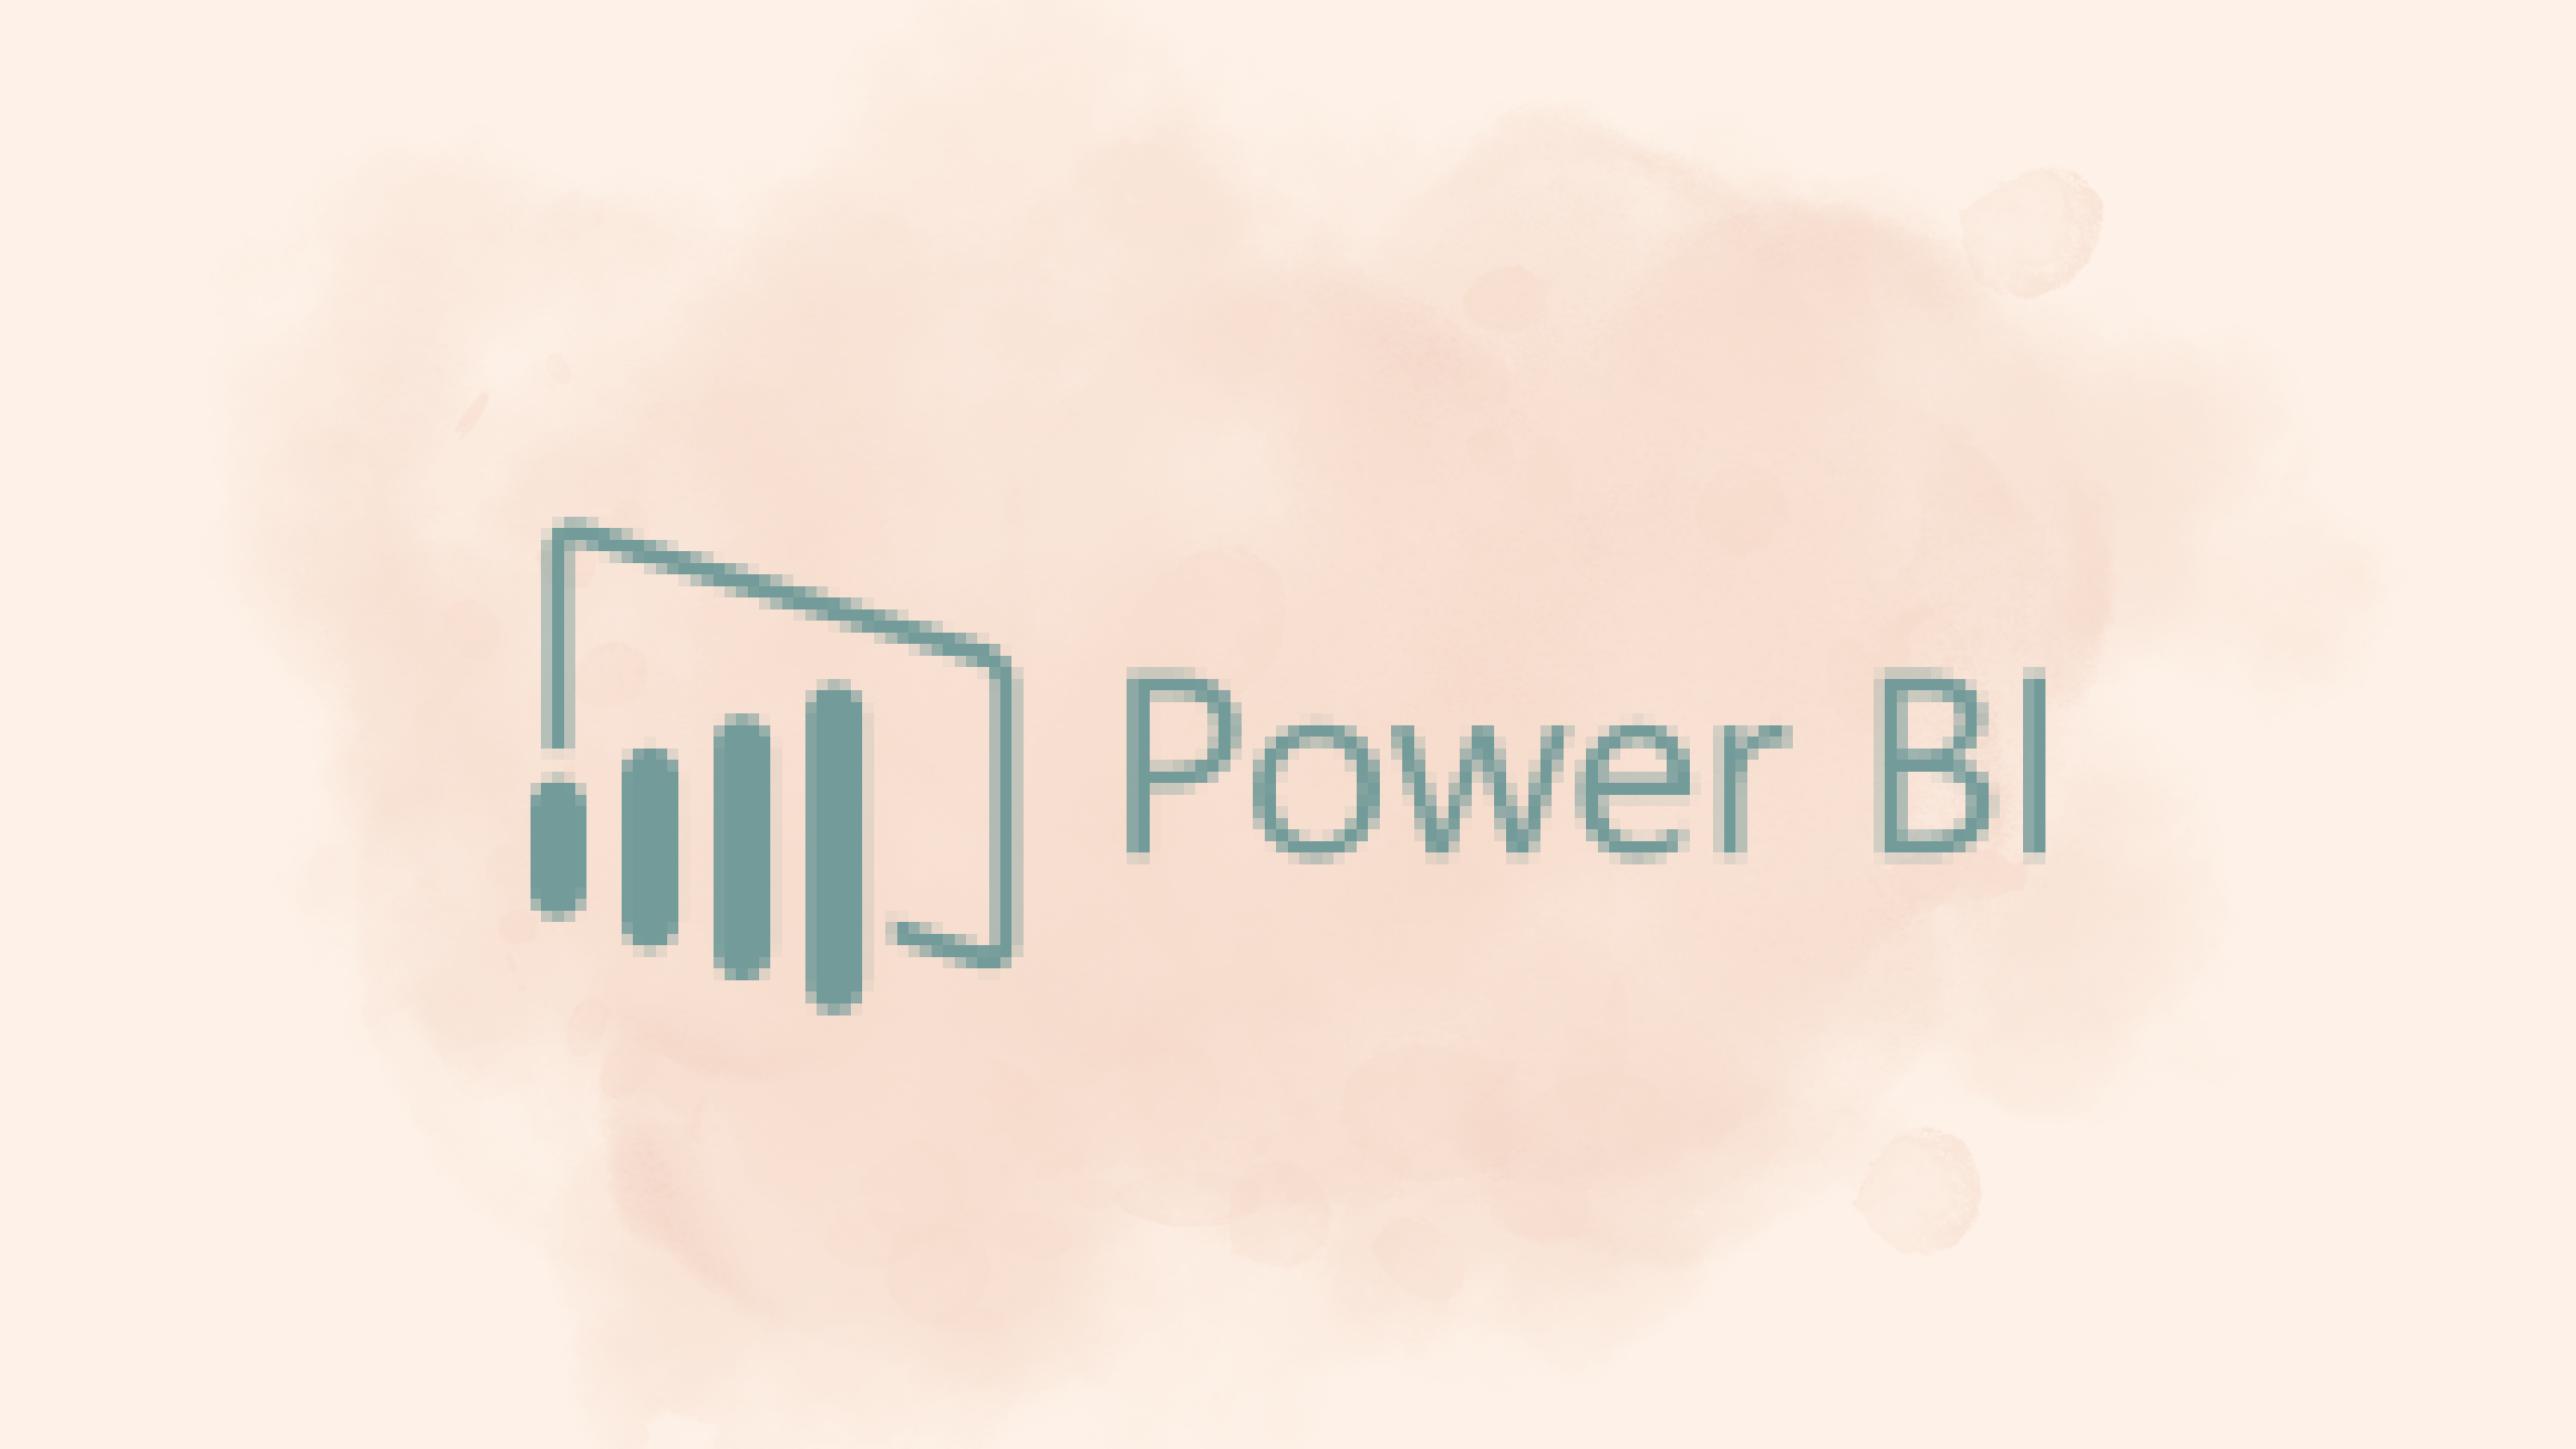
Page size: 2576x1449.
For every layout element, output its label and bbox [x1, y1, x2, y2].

text_box [193, 0, 2421, 1449]
text_box [530, 517, 2046, 1016]
